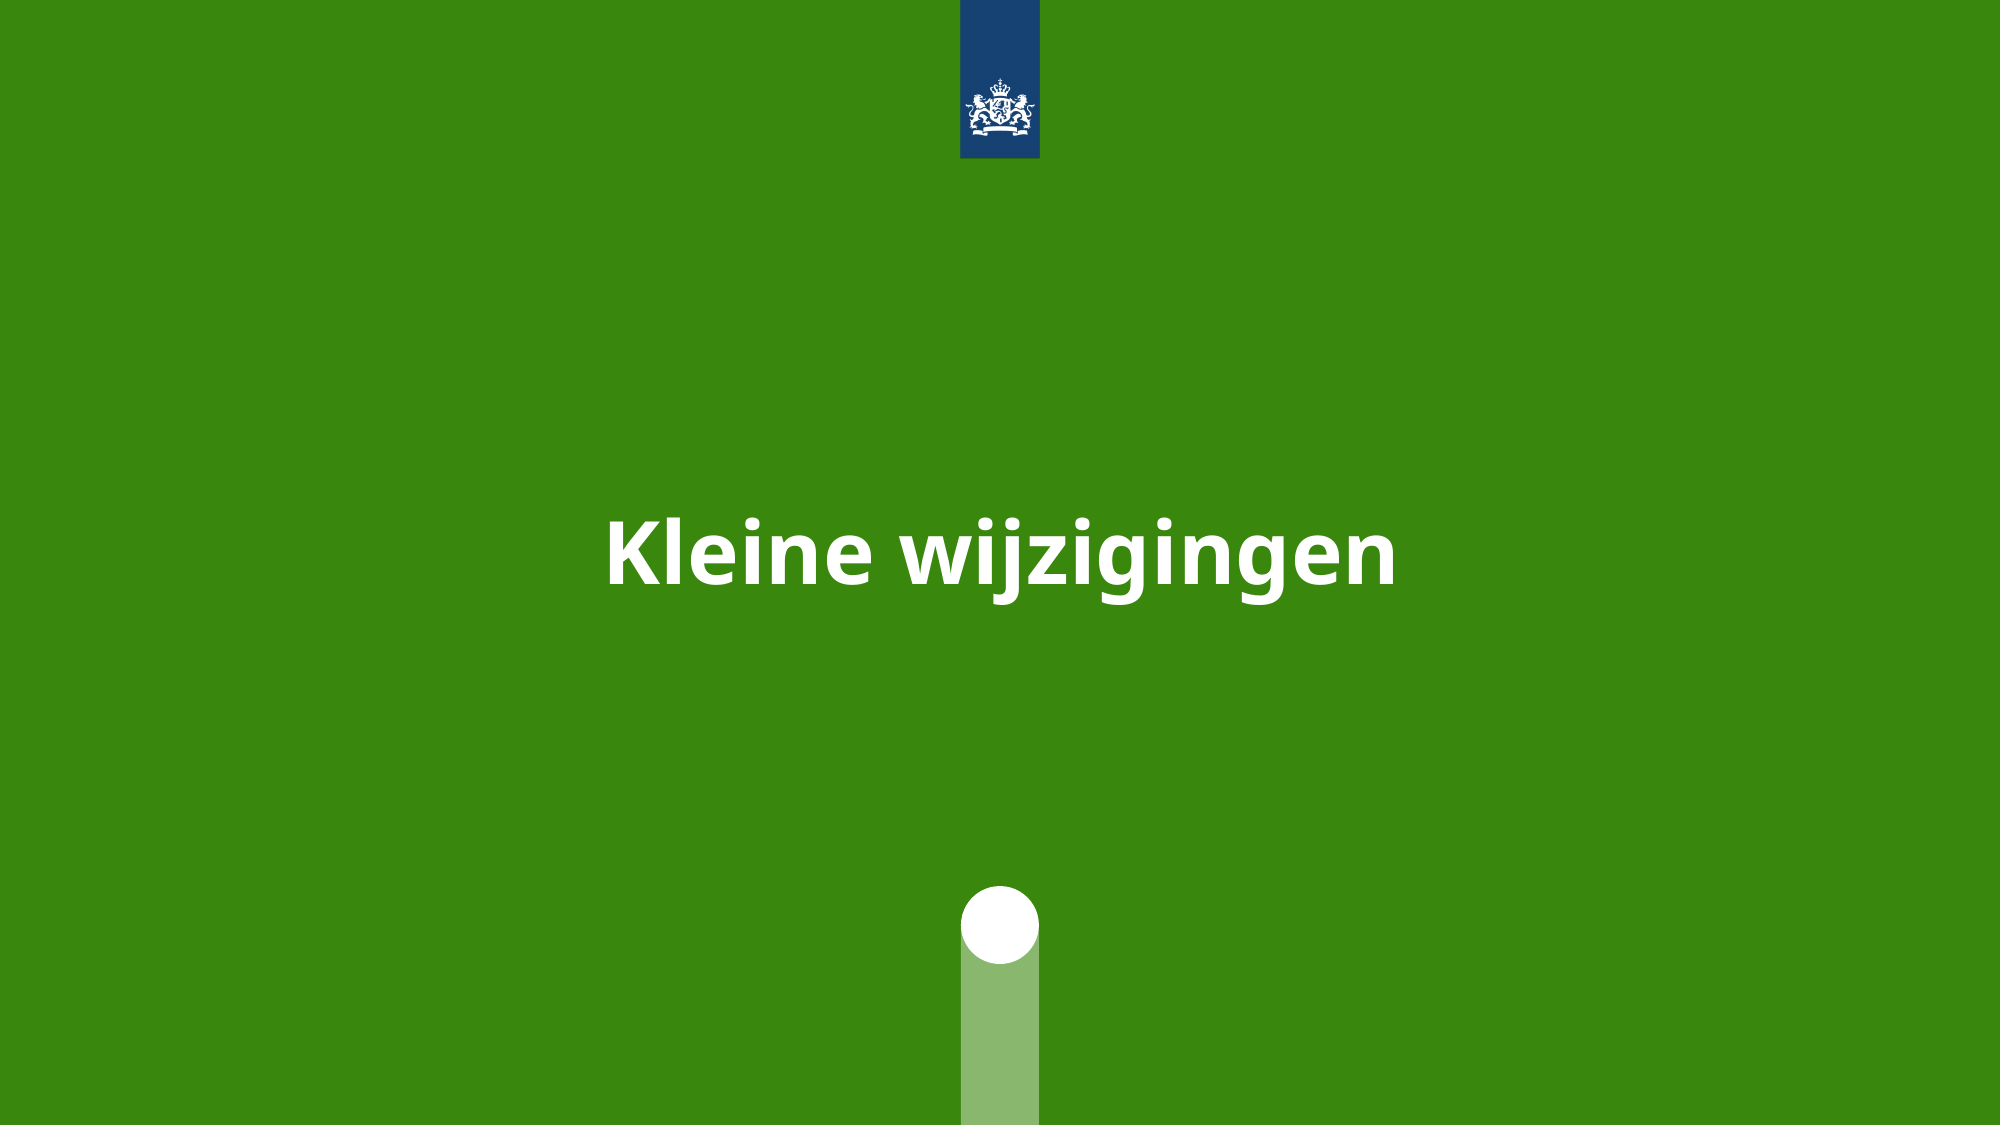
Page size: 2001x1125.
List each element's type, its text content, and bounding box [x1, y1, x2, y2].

picture [960, 0, 1040, 198]
title Kleine wijzigingen [185, 282, 1819, 610]
